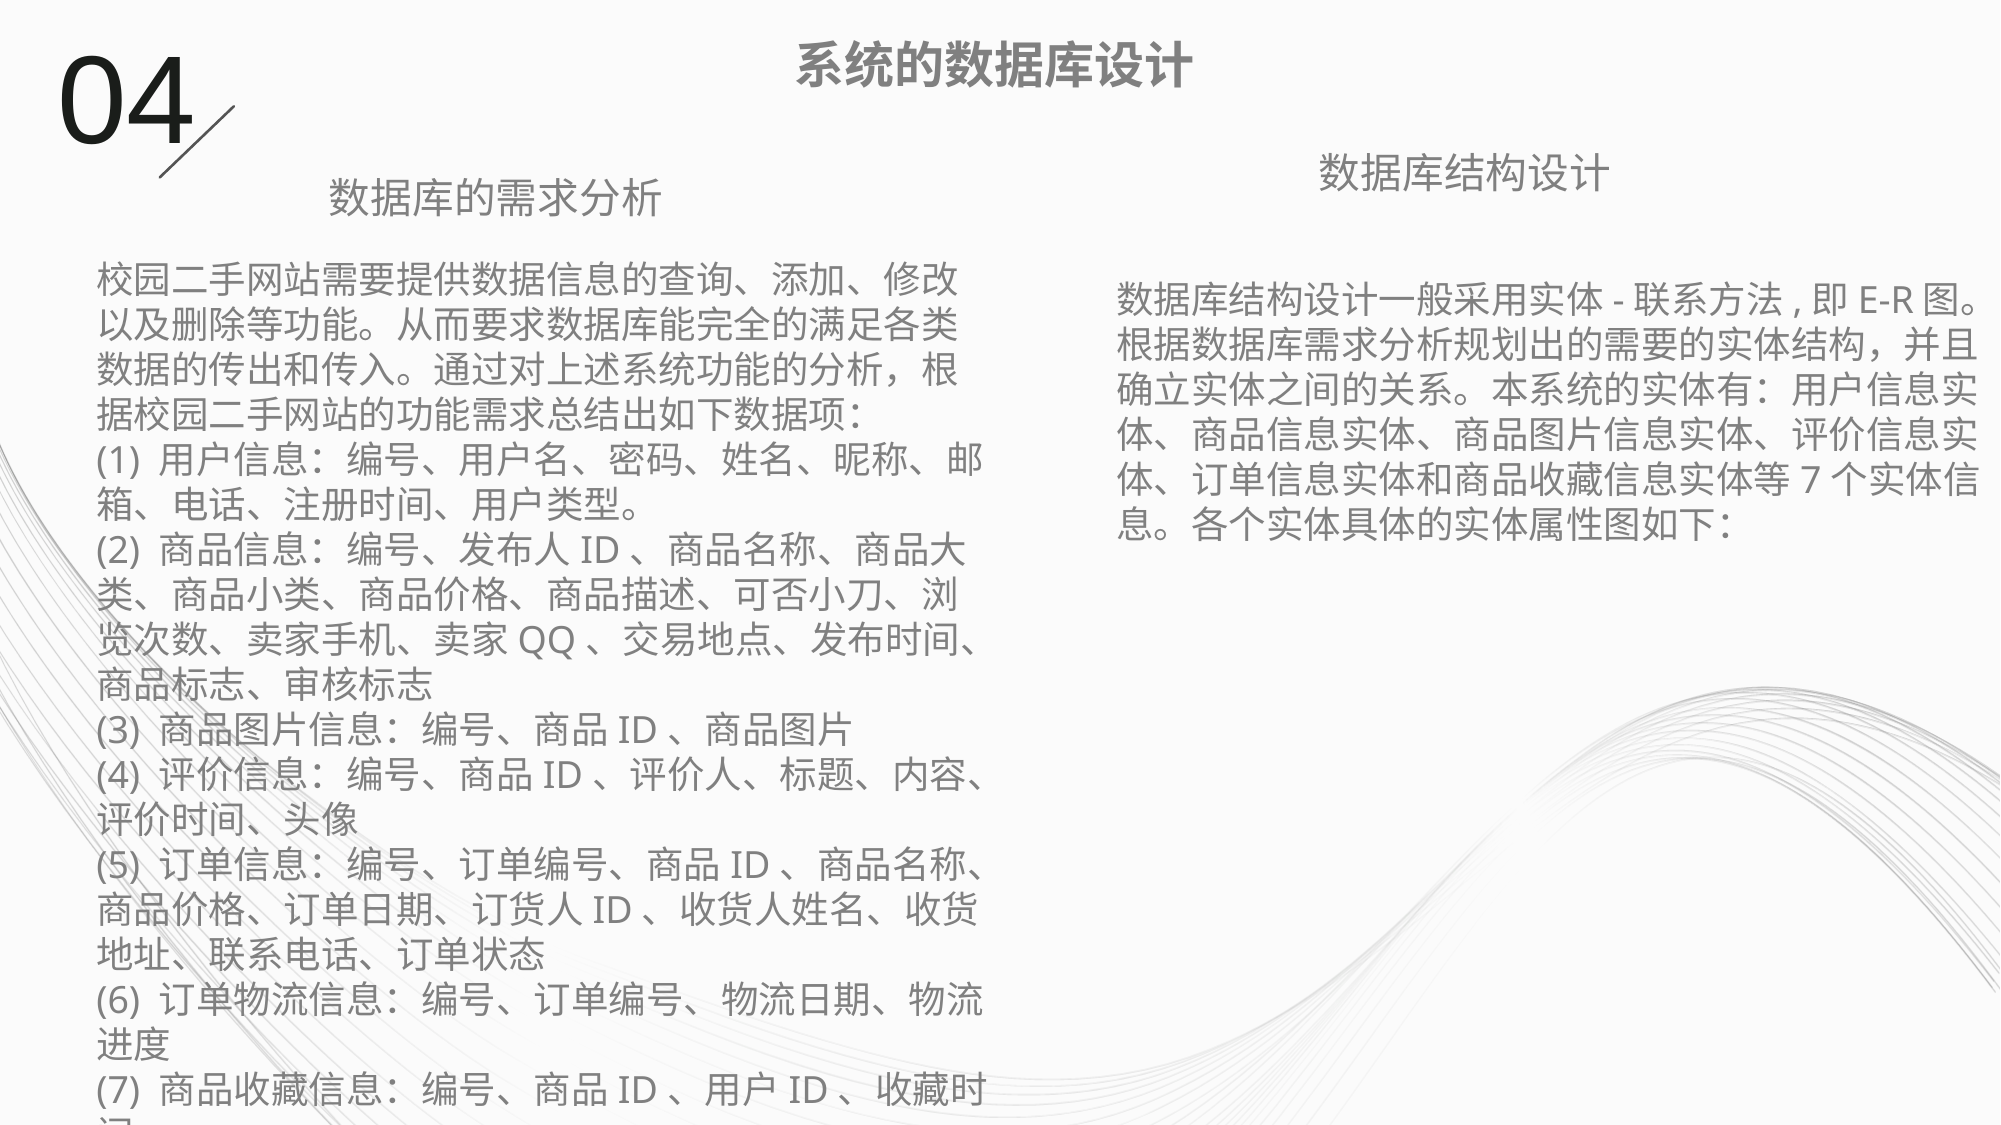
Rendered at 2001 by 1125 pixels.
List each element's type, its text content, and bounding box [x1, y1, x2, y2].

text_box 数据库的需求分析 [314, 164, 686, 230]
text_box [159, 106, 234, 178]
text_box 04 [42, 10, 214, 176]
text_box 数据库结构设计 [1304, 139, 1768, 205]
text_box 数据库结构设计一般采用实体-联系方法,即E-R图。根据数据库需求分析规划出的需要的实体结构，并且确立实体之间的关系。本系统的实体有：用户信息实体、商品信息实体、商品图片信息实体、评价信息实体、订单信息实体和商品收藏信息实体等7个实体信息。各个实体具体的实体属性图如下： [1101, 268, 2000, 391]
text_box 系统的数据库设计 [779, 25, 1287, 101]
picture [0, 391, 2000, 1125]
text_box 校园二手网站需要提供数据信息的查询、添加、修改以及删除等功能。从而要求数据库能完全的满足各类数据的传出和传入。通过对上述系统功能的分析，根据校园二手网站的功能需求总结出如下数据项： (1) 用户信息：编号、用户名、密码、姓名、昵称、邮箱、电话、注册时间、用户类型。 (2) 商品信息：编号、发布人ID、商品名称、商品大类、商品小类、商品价格、商品描述、可否小刀、浏览次数、卖家手机、卖家QQ、交易地点、发布时间、商品标志、审核标志 (3) 商品图片信息：编号、商品ID、商品图片 (4) 评价信息：编号、商品ID、评价人、标题、内容、评价时间、头像 (5) 订单信息：编号、订单编号、商品ID、商品名称、商品价格、订单日期、订货人ID、收货人姓名、收货地址、联系电话、订单状态 (6) 订单物流信息：编号、订单编号、物流日期、物流进度 (7) 商品收藏信息：编号、商品ID、用户ID、收藏时间 [81, 248, 1005, 391]
